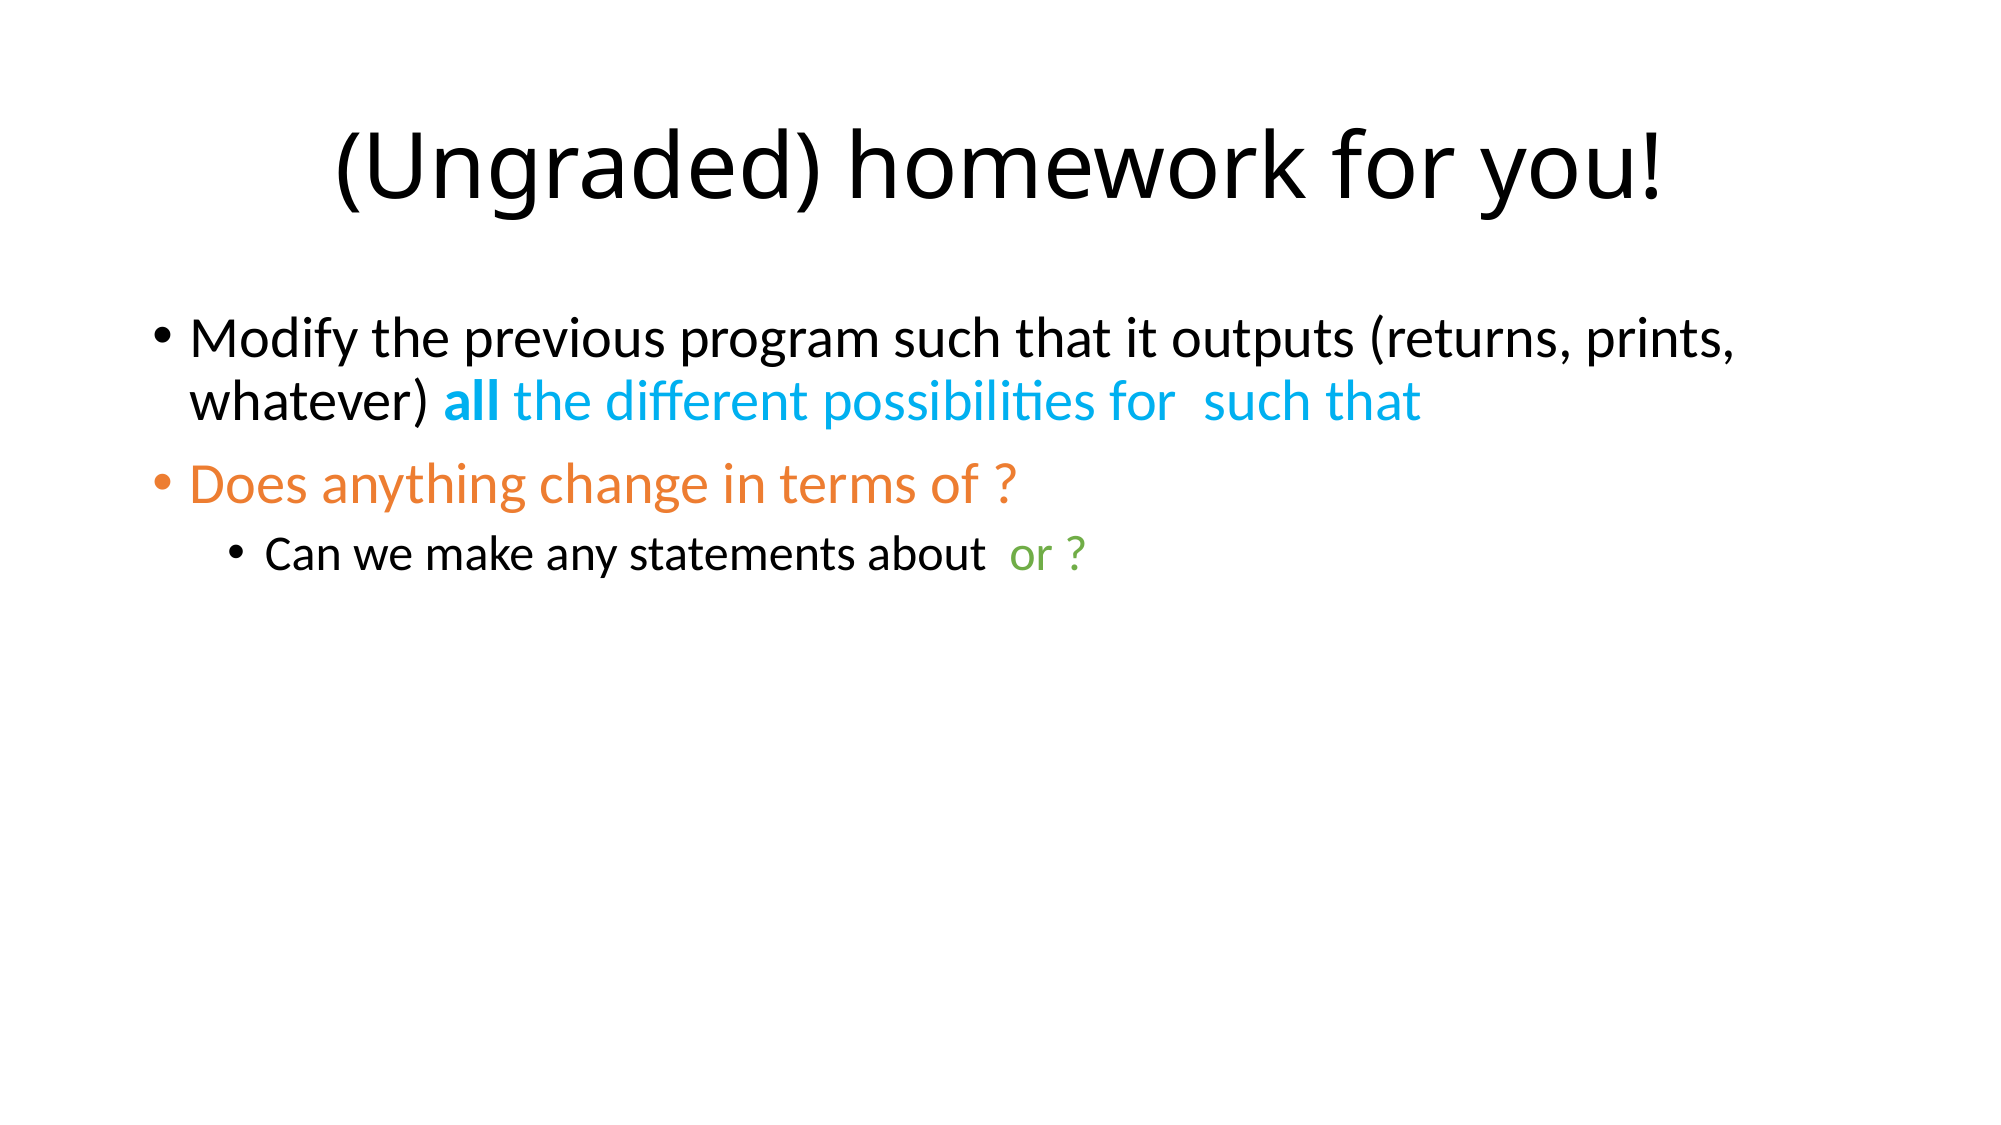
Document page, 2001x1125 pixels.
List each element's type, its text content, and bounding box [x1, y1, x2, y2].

title (Ungraded) homework for you! [137, 59, 1863, 278]
